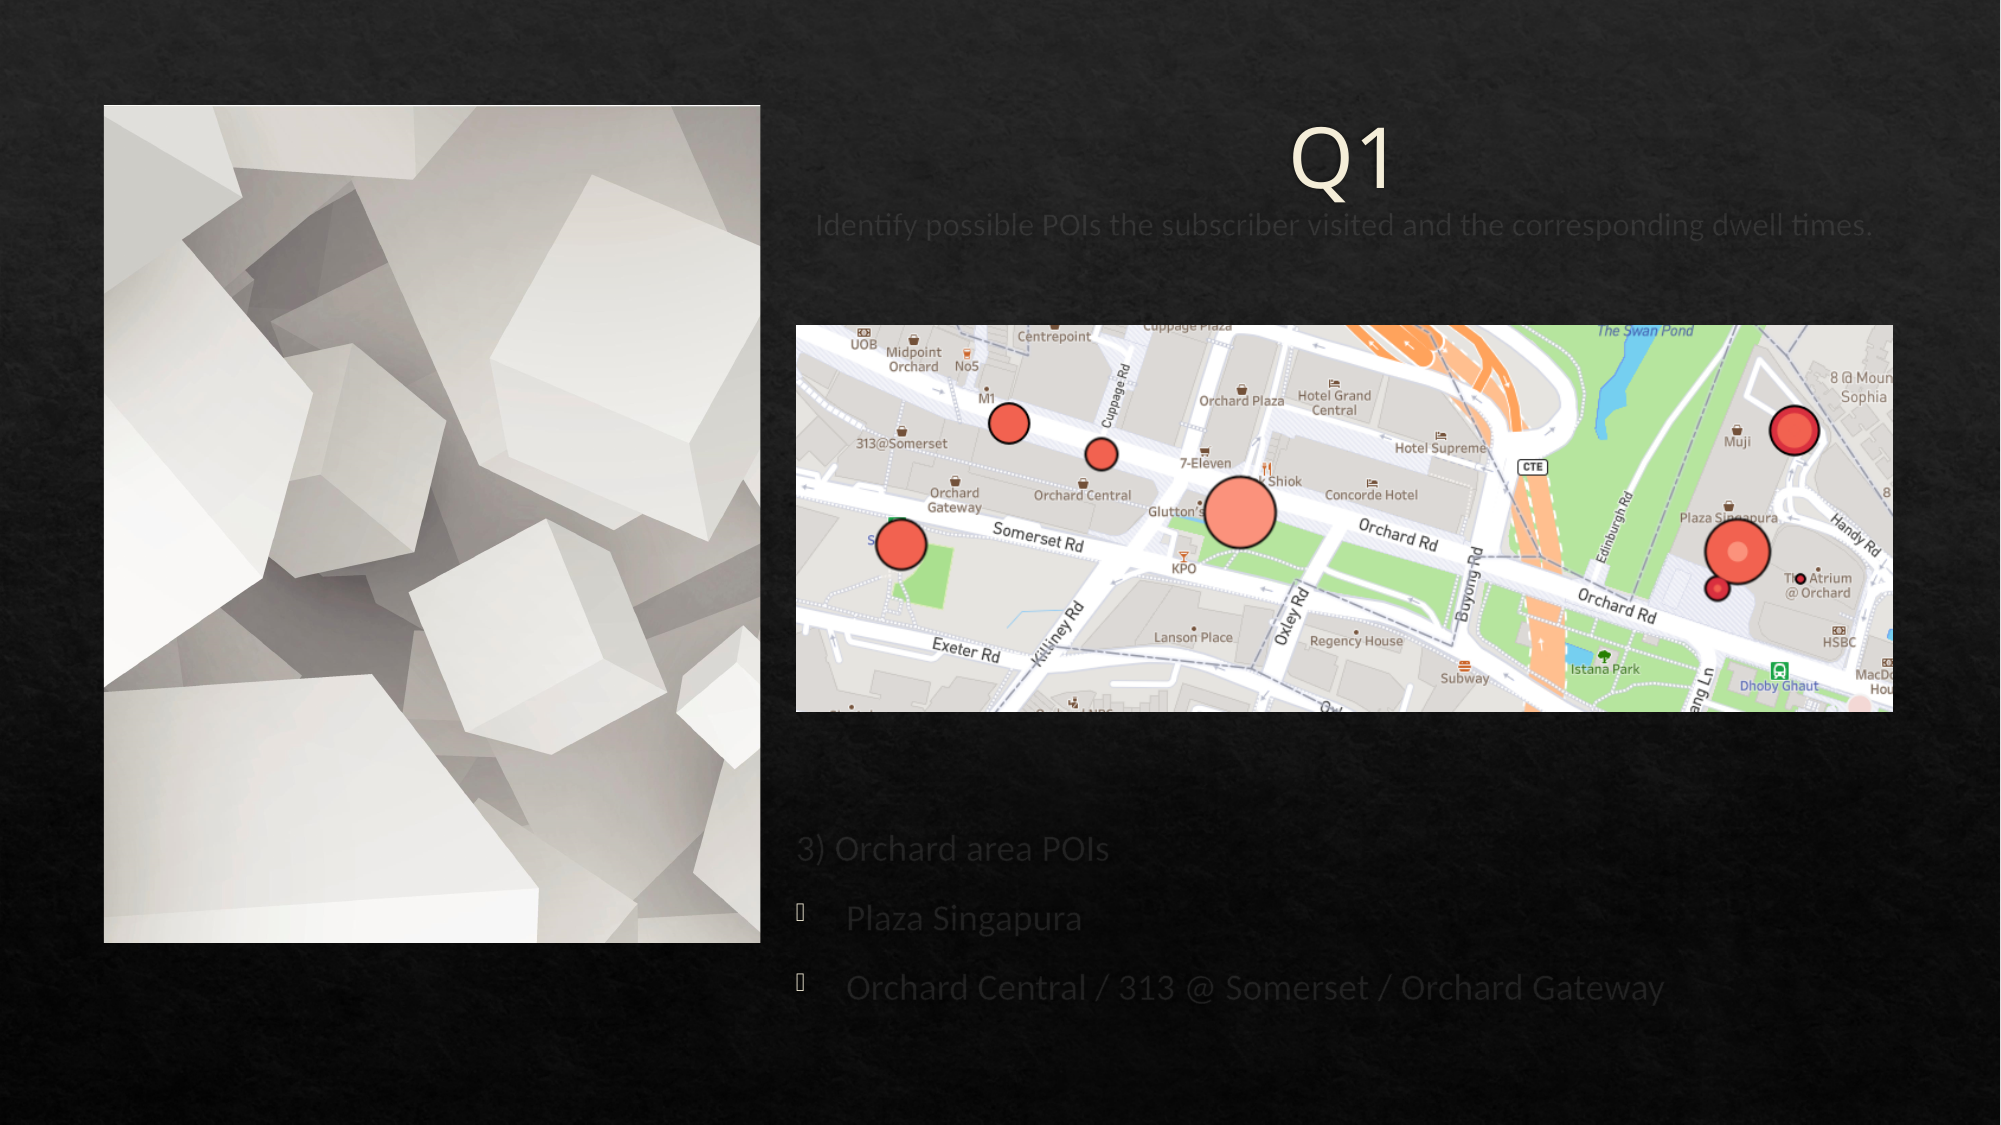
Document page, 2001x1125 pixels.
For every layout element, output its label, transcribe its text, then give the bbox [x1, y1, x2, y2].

title Q1 Identify possible POIs the subscriber visited and the corresponding dwell times. [789, 99, 1902, 260]
list 3) Orchard area POIs Plaza Singapura Orchard Central / 313 @ Somerset / Orchard Gateway [774, 750, 1915, 1077]
picture [103, 105, 761, 943]
picture [796, 324, 1894, 712]
